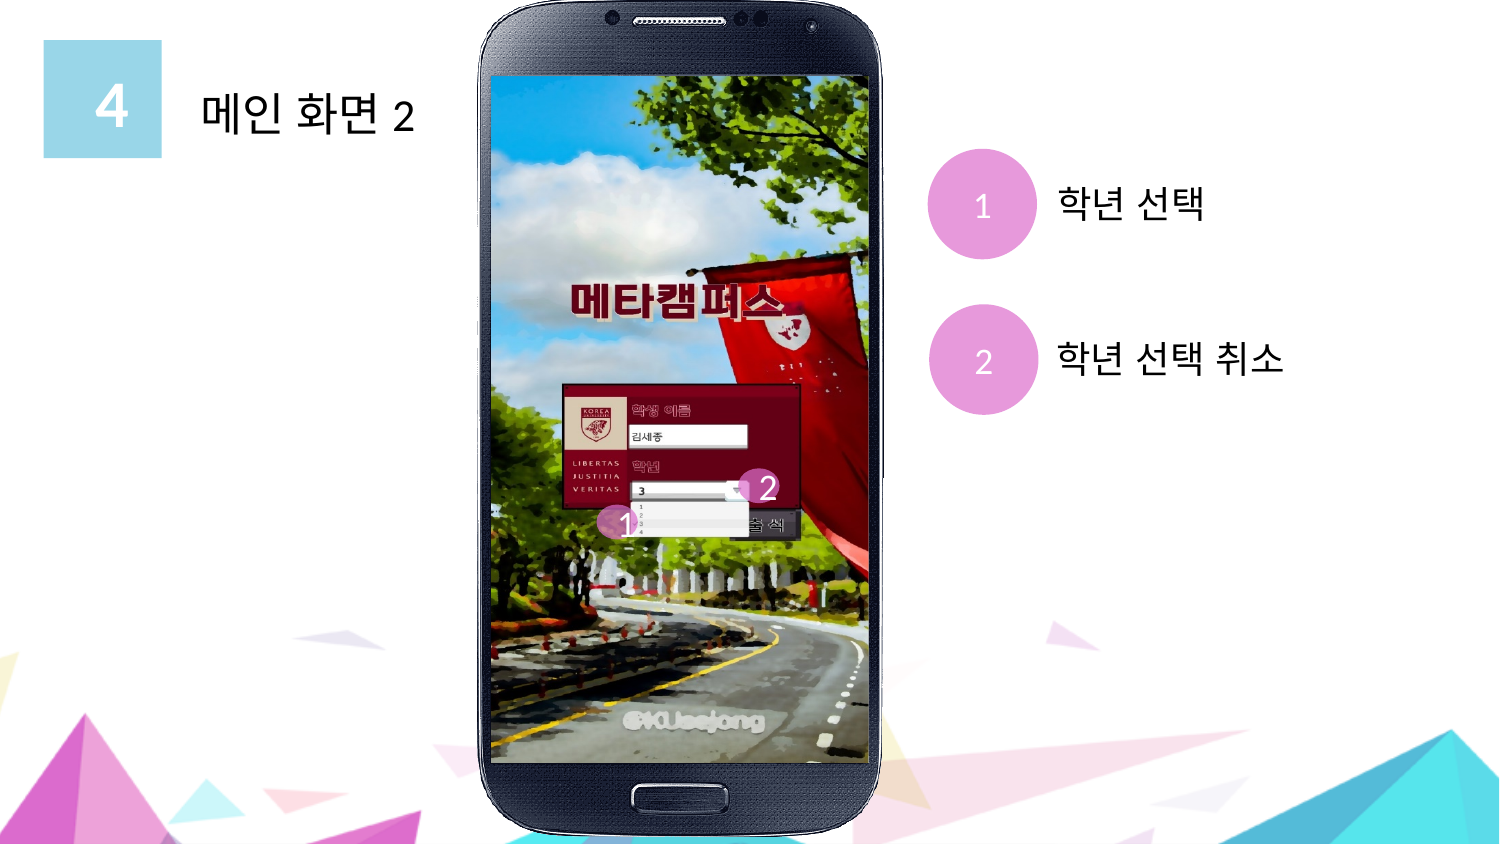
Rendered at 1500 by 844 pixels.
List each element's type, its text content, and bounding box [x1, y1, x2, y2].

text_box [41, 38, 164, 160]
text_box 학년 선택 [1042, 173, 1404, 234]
text_box 학년 선택 취소 [1041, 328, 1403, 389]
text_box 2 [927, 302, 1041, 417]
text_box 메인 화면2 [185, 78, 431, 148]
text_box 4 [80, 52, 123, 148]
text_box 1 [925, 146, 1040, 262]
picture [0, 0, 1500, 844]
